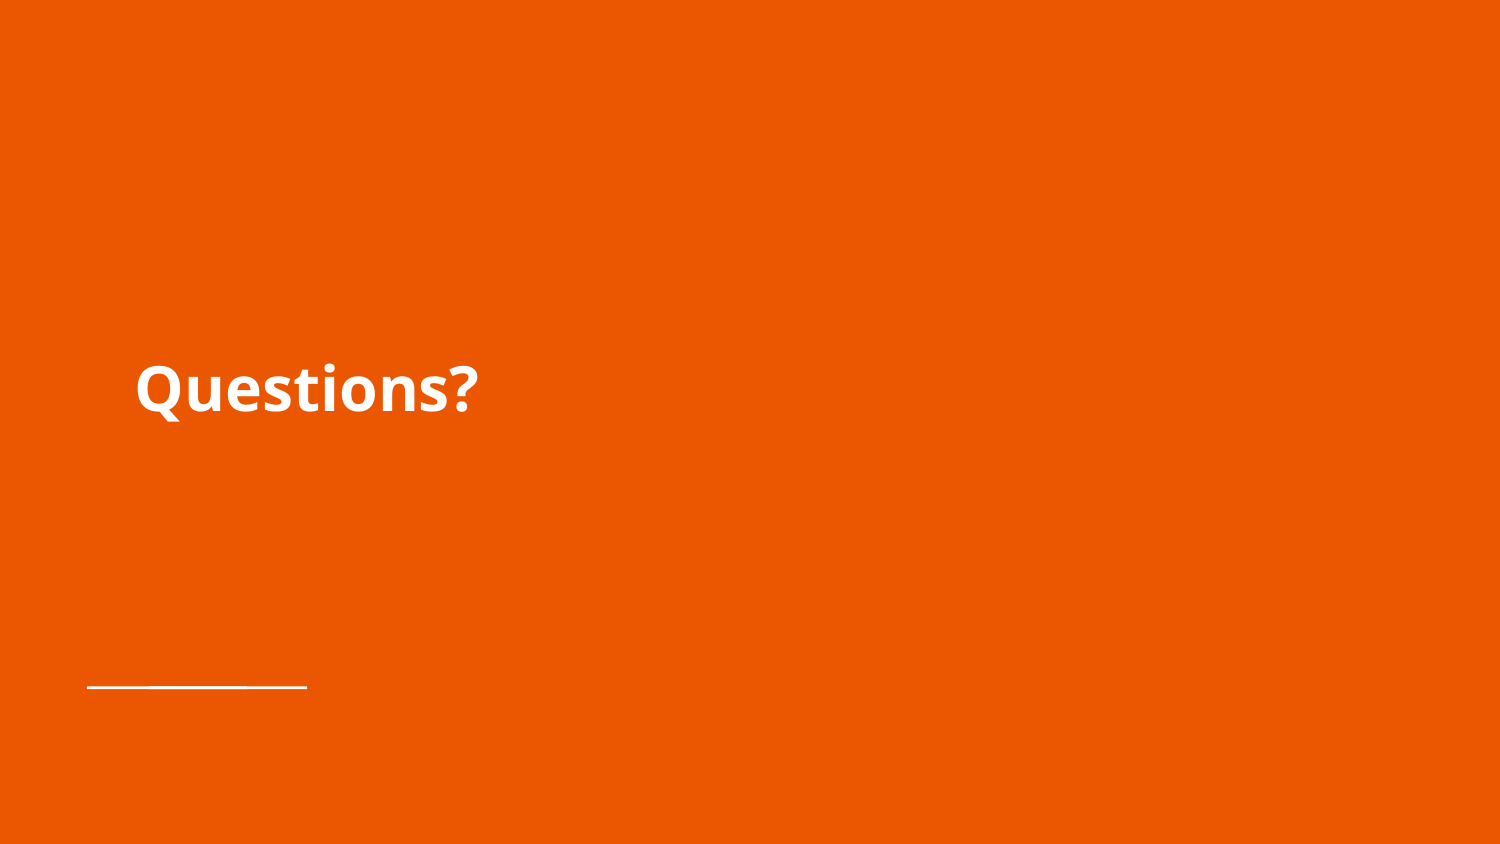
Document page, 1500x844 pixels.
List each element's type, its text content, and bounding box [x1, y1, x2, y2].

title Questions? [119, 141, 1272, 632]
